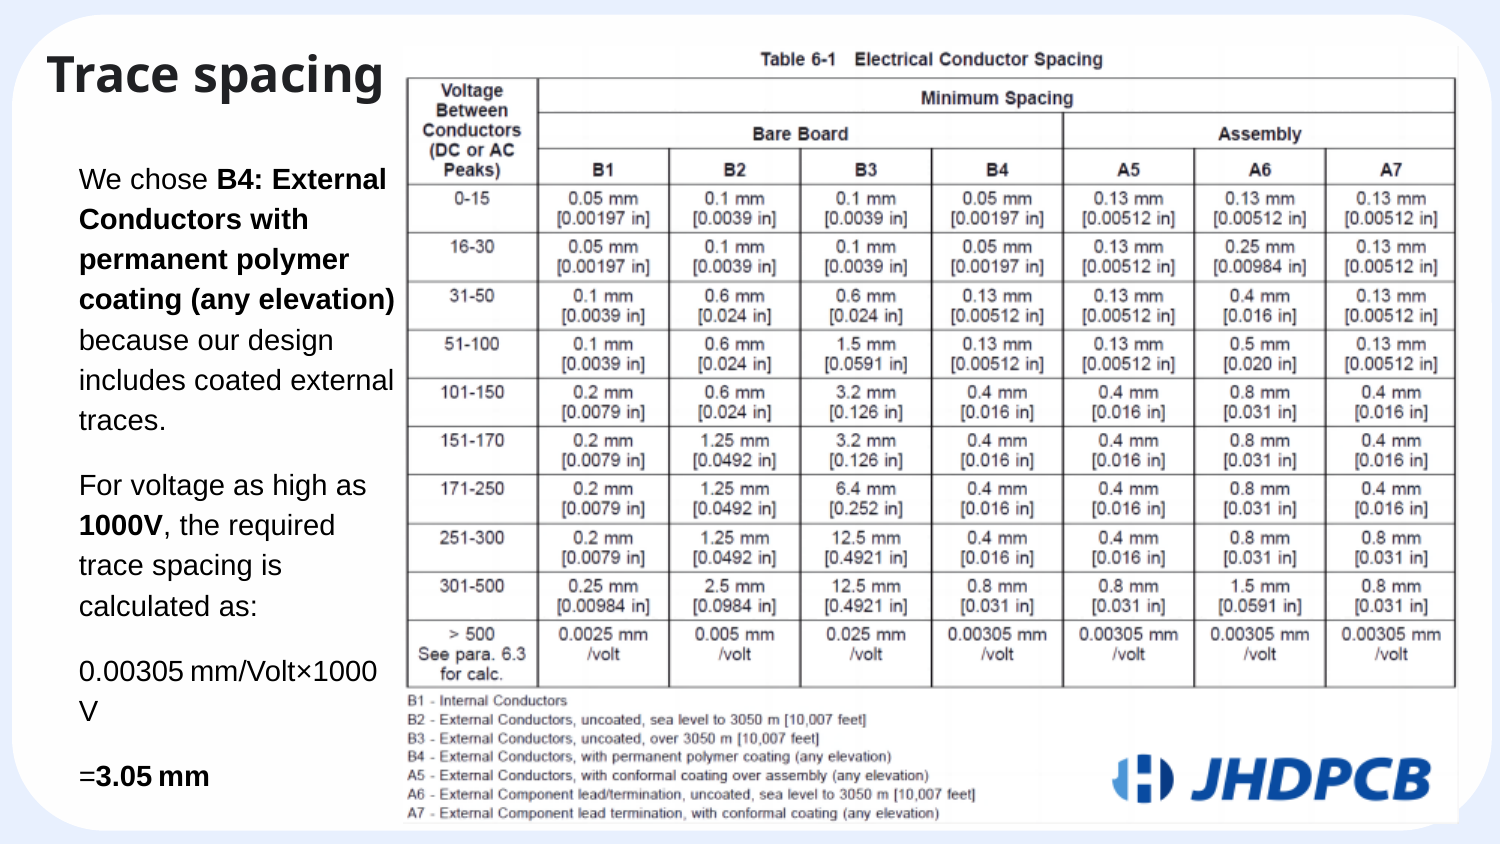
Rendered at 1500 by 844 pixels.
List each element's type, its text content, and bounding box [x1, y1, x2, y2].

text_box [70, 14, 1492, 806]
text_box [12, 35, 401, 831]
picture [402, 46, 1459, 824]
title Trace spacing [46, 21, 1095, 104]
list We chose B4: External Conductors with permanent polymer coating (any elevation) because our design includes coated external traces. For voltage as high as 1000V, the required trace spacing is calculated as: 0.00305 mm/Volt×1000 V =3.05 mm [78, 155, 397, 766]
